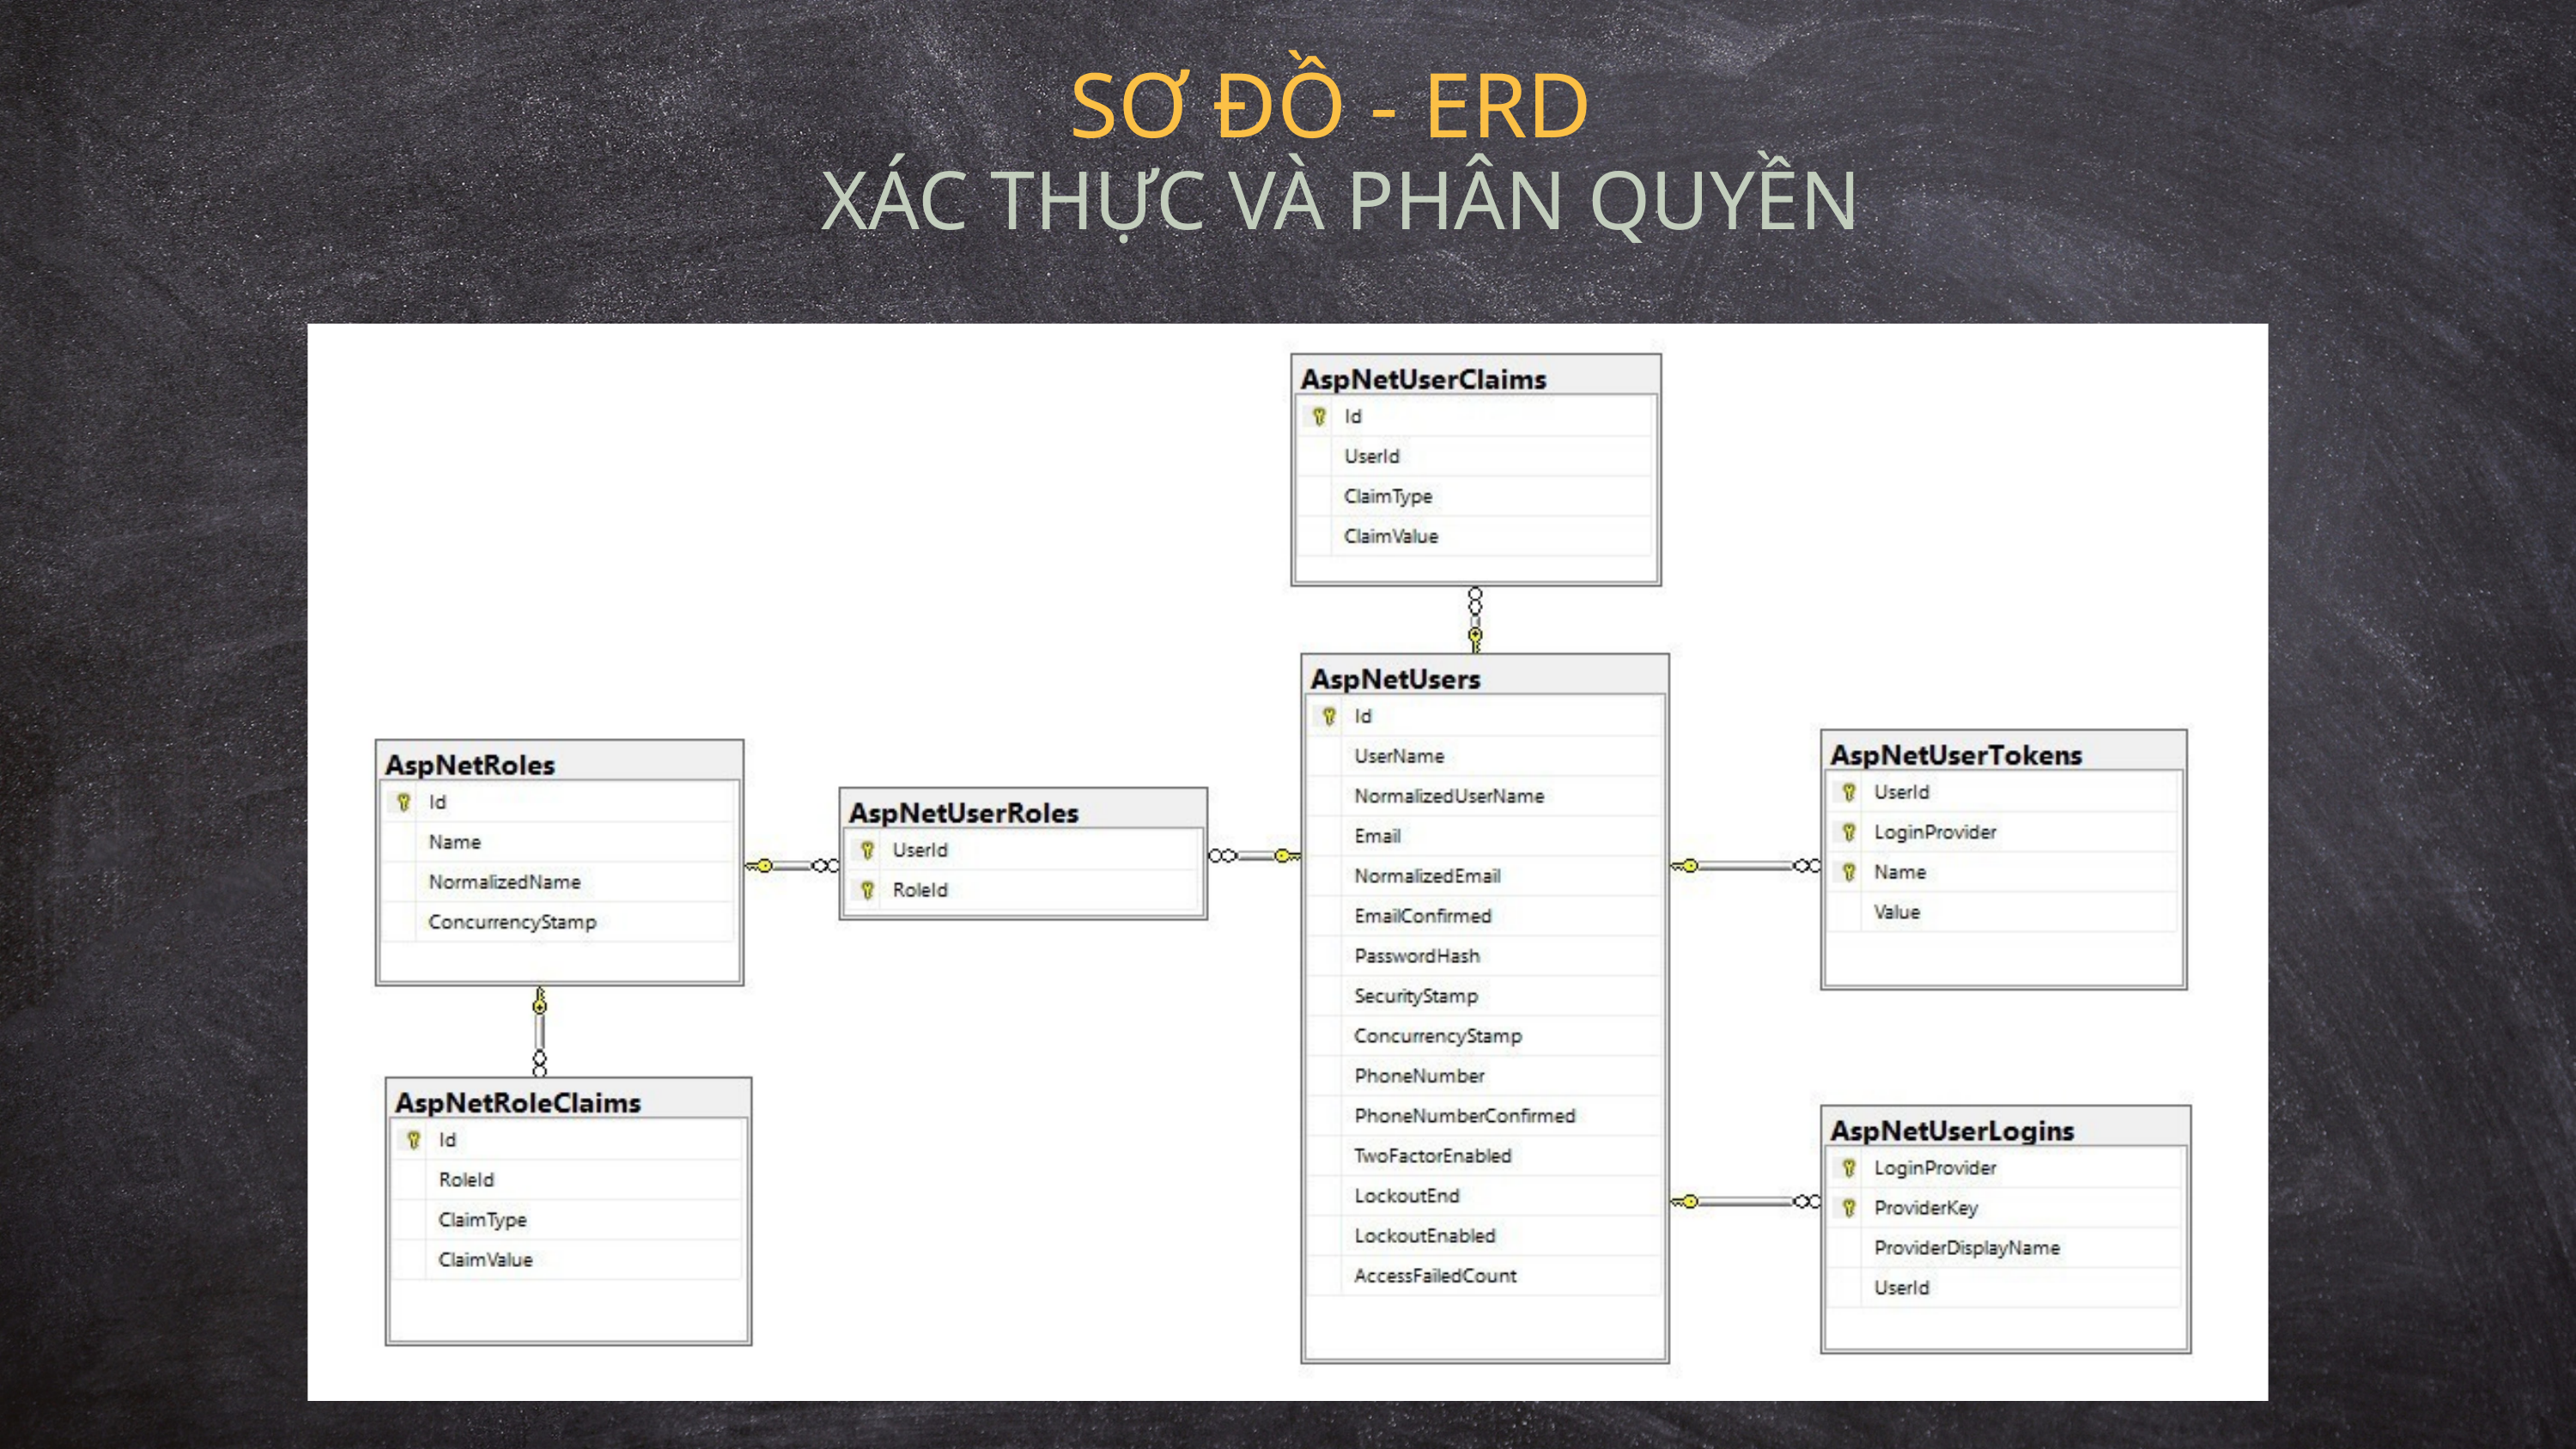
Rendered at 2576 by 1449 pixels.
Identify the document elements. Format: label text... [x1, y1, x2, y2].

text_box SƠ ĐỒ - ERD XÁC THỰC VÀ PHÂN QUYỀN [750, 55, 1913, 246]
text_box [307, 324, 2269, 1401]
text_box [0, 0, 2576, 1449]
